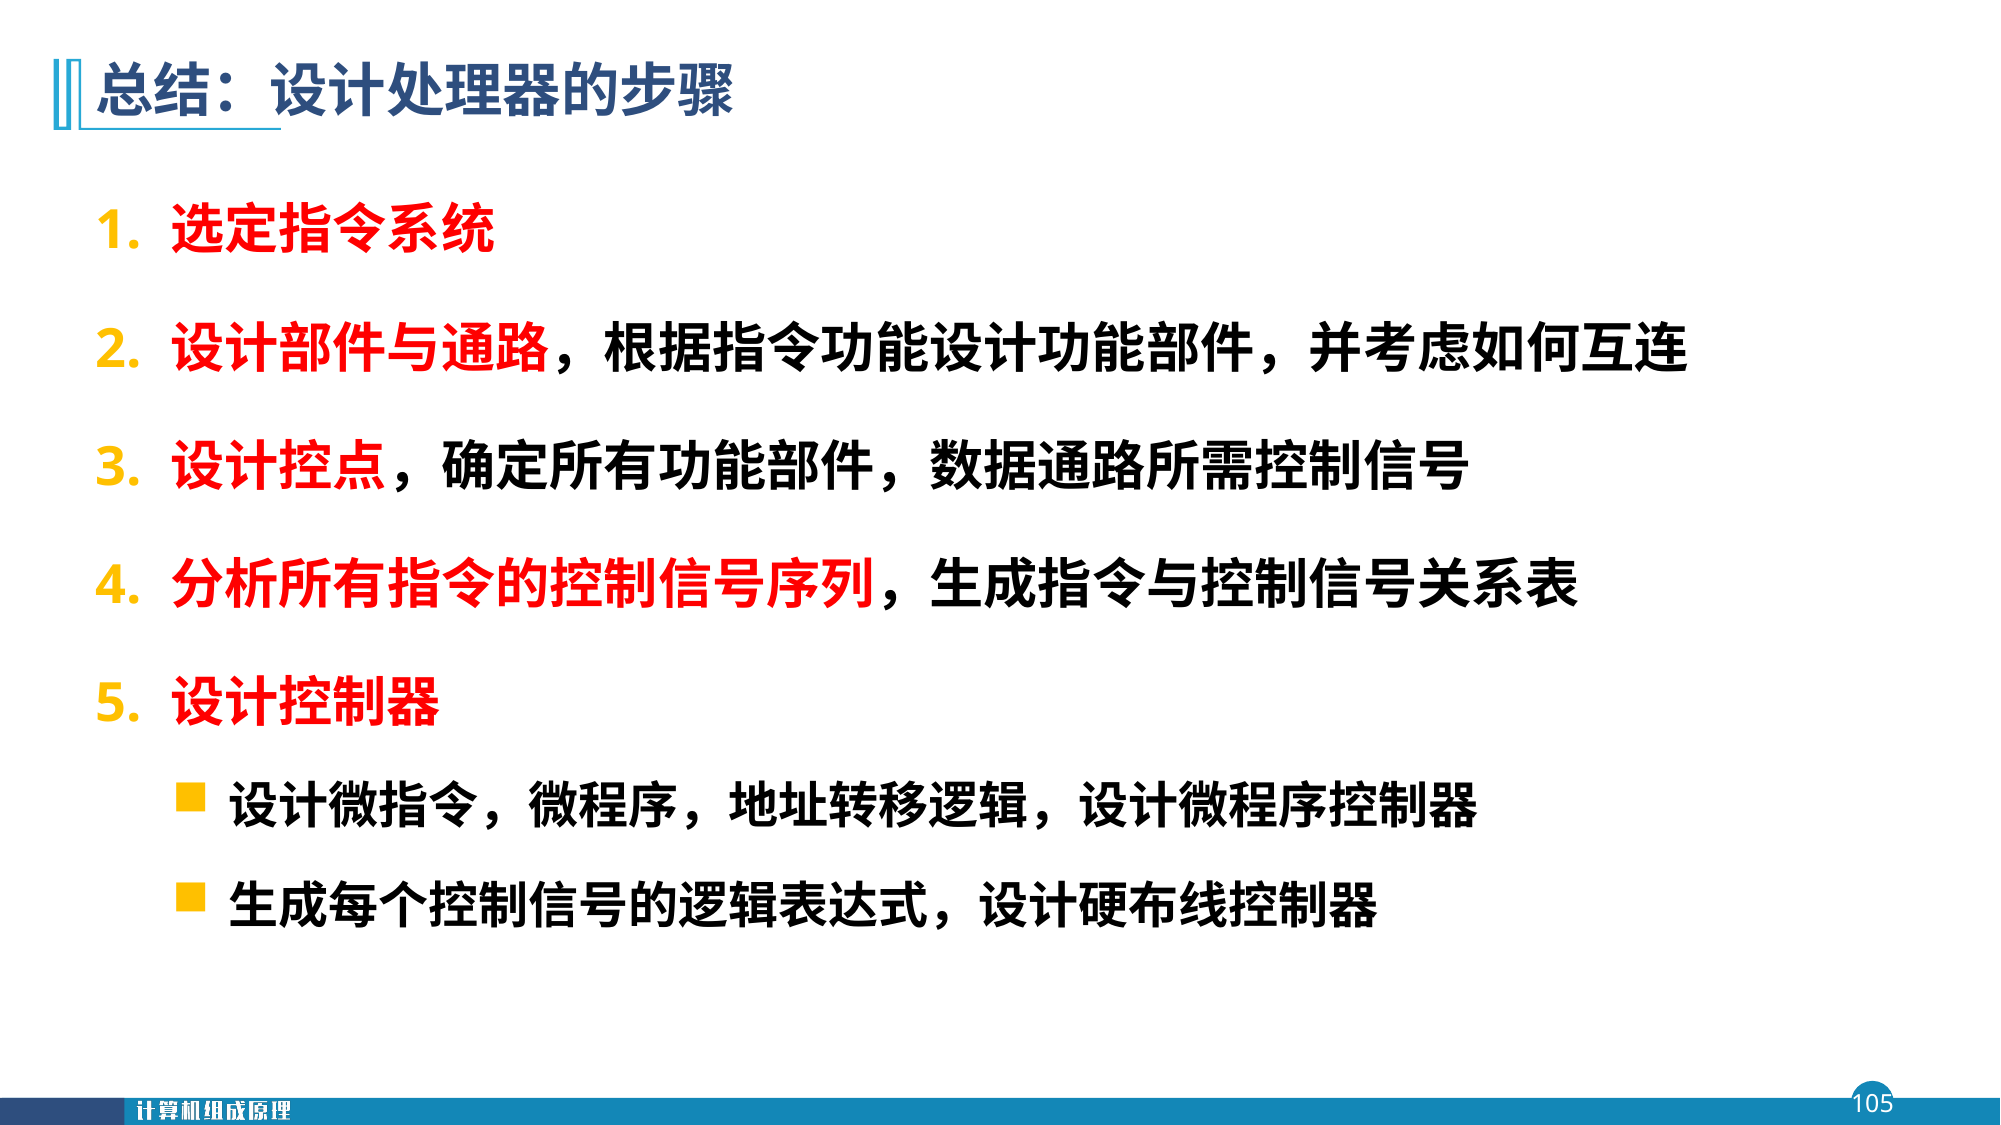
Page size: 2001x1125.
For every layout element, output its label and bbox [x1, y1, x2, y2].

list [80, 154, 1932, 1080]
title [80, 42, 1805, 144]
